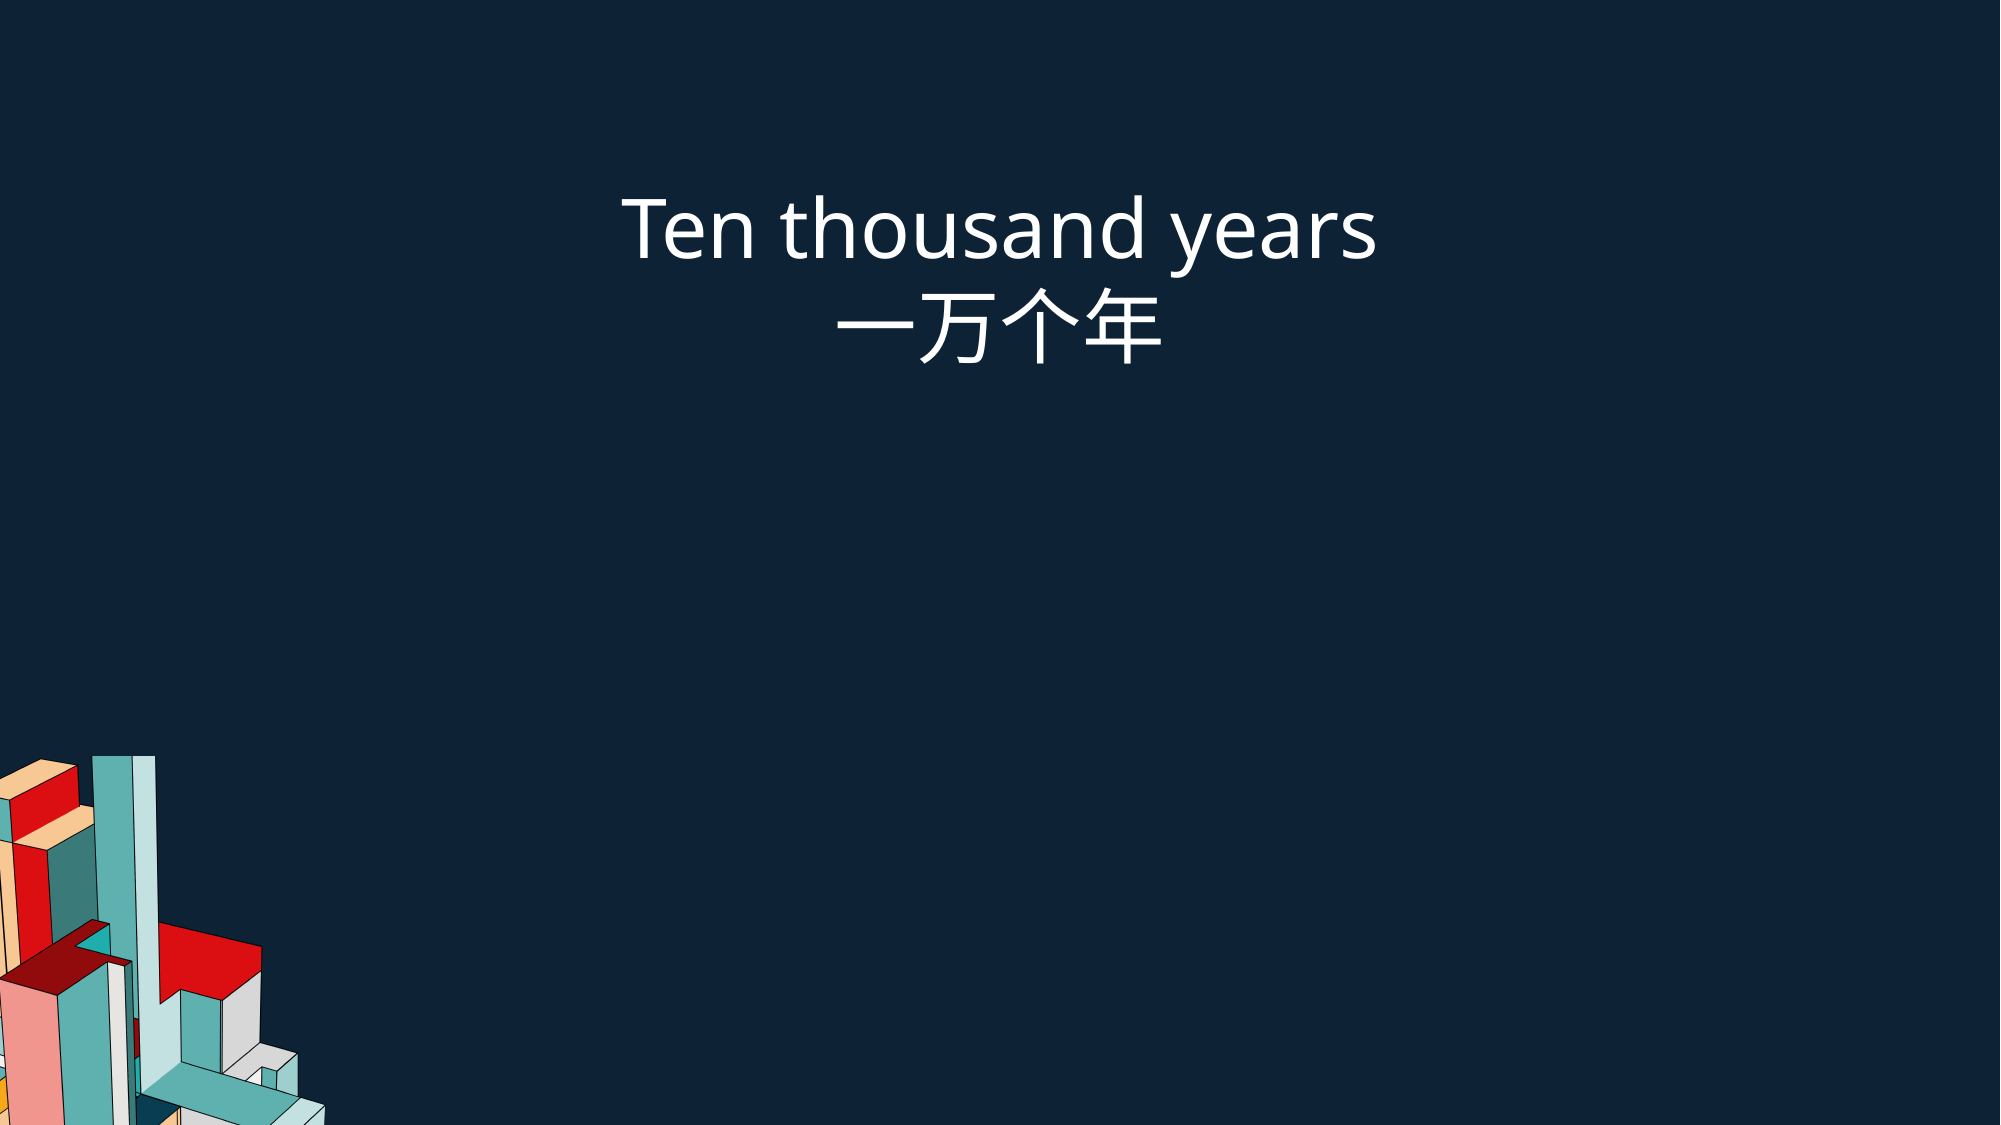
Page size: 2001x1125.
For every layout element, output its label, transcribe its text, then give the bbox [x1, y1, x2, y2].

text_box Ten thousand years 一万个年 [99, 168, 1900, 382]
picture [0, 756, 326, 1125]
